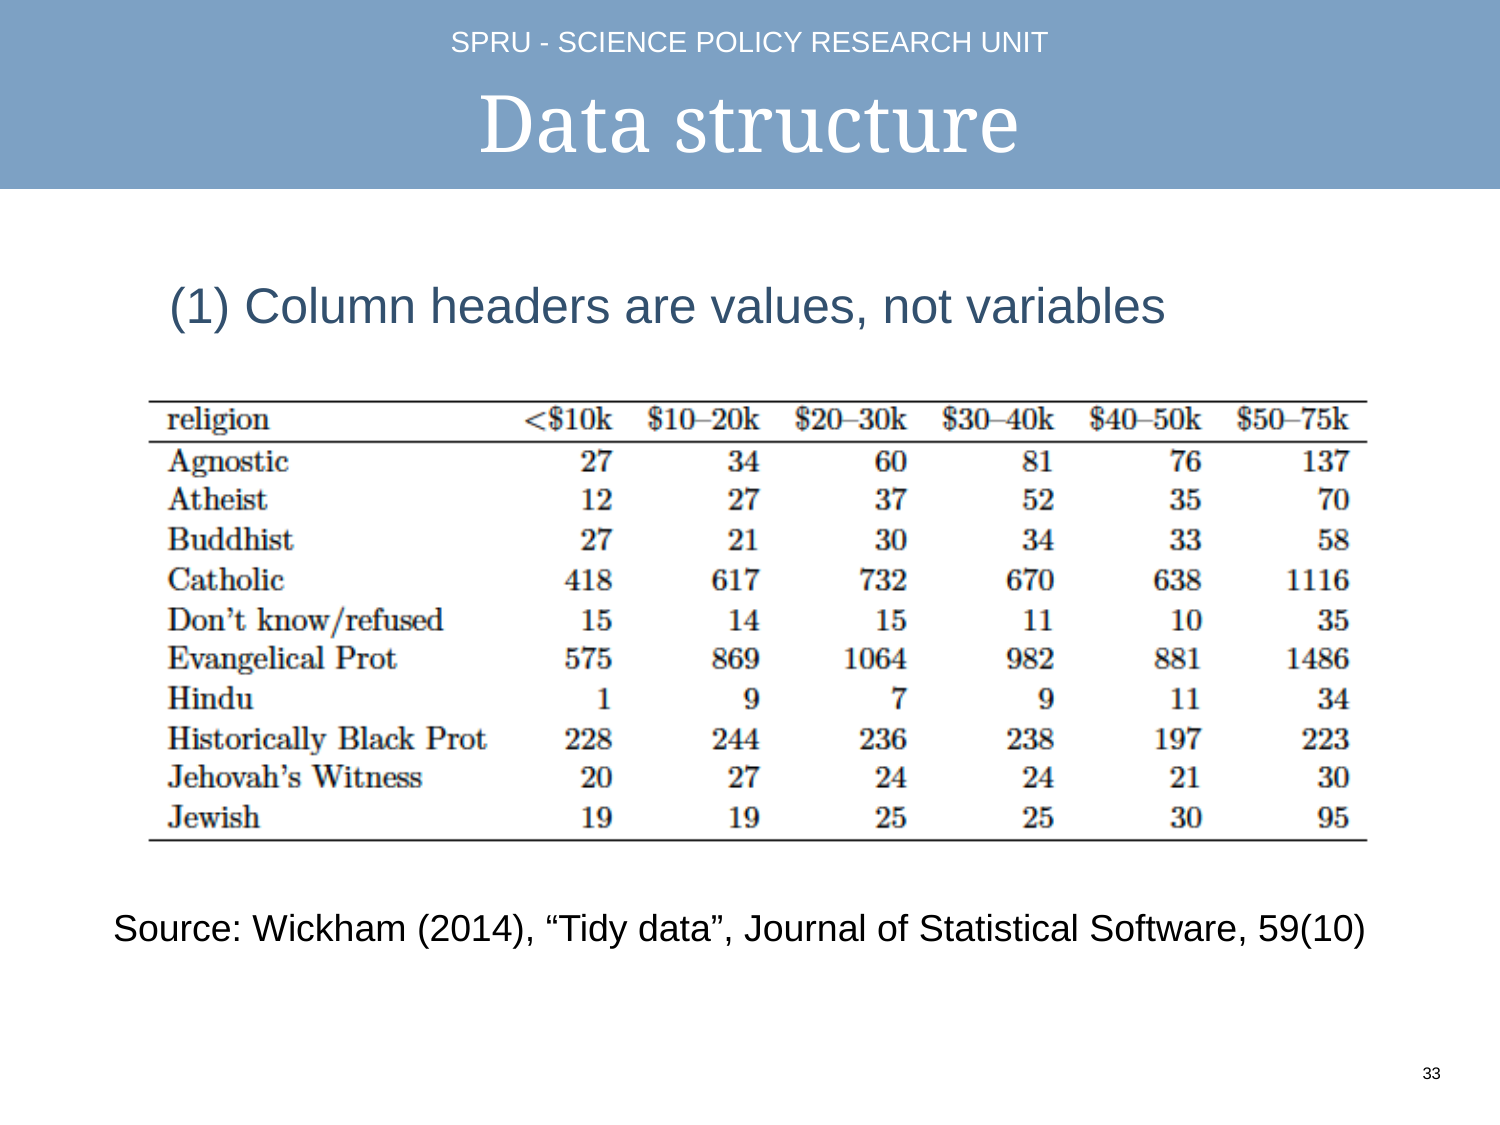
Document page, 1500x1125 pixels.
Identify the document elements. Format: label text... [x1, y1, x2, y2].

picture [131, 381, 1383, 857]
list (1) Column headers are values, not variables [103, 243, 1397, 896]
title Data structure [59, 68, 1441, 185]
text_box Source: Wickham (2014), “Tidy data”, Journal of Statistical Software, 59(10) [98, 896, 1417, 956]
